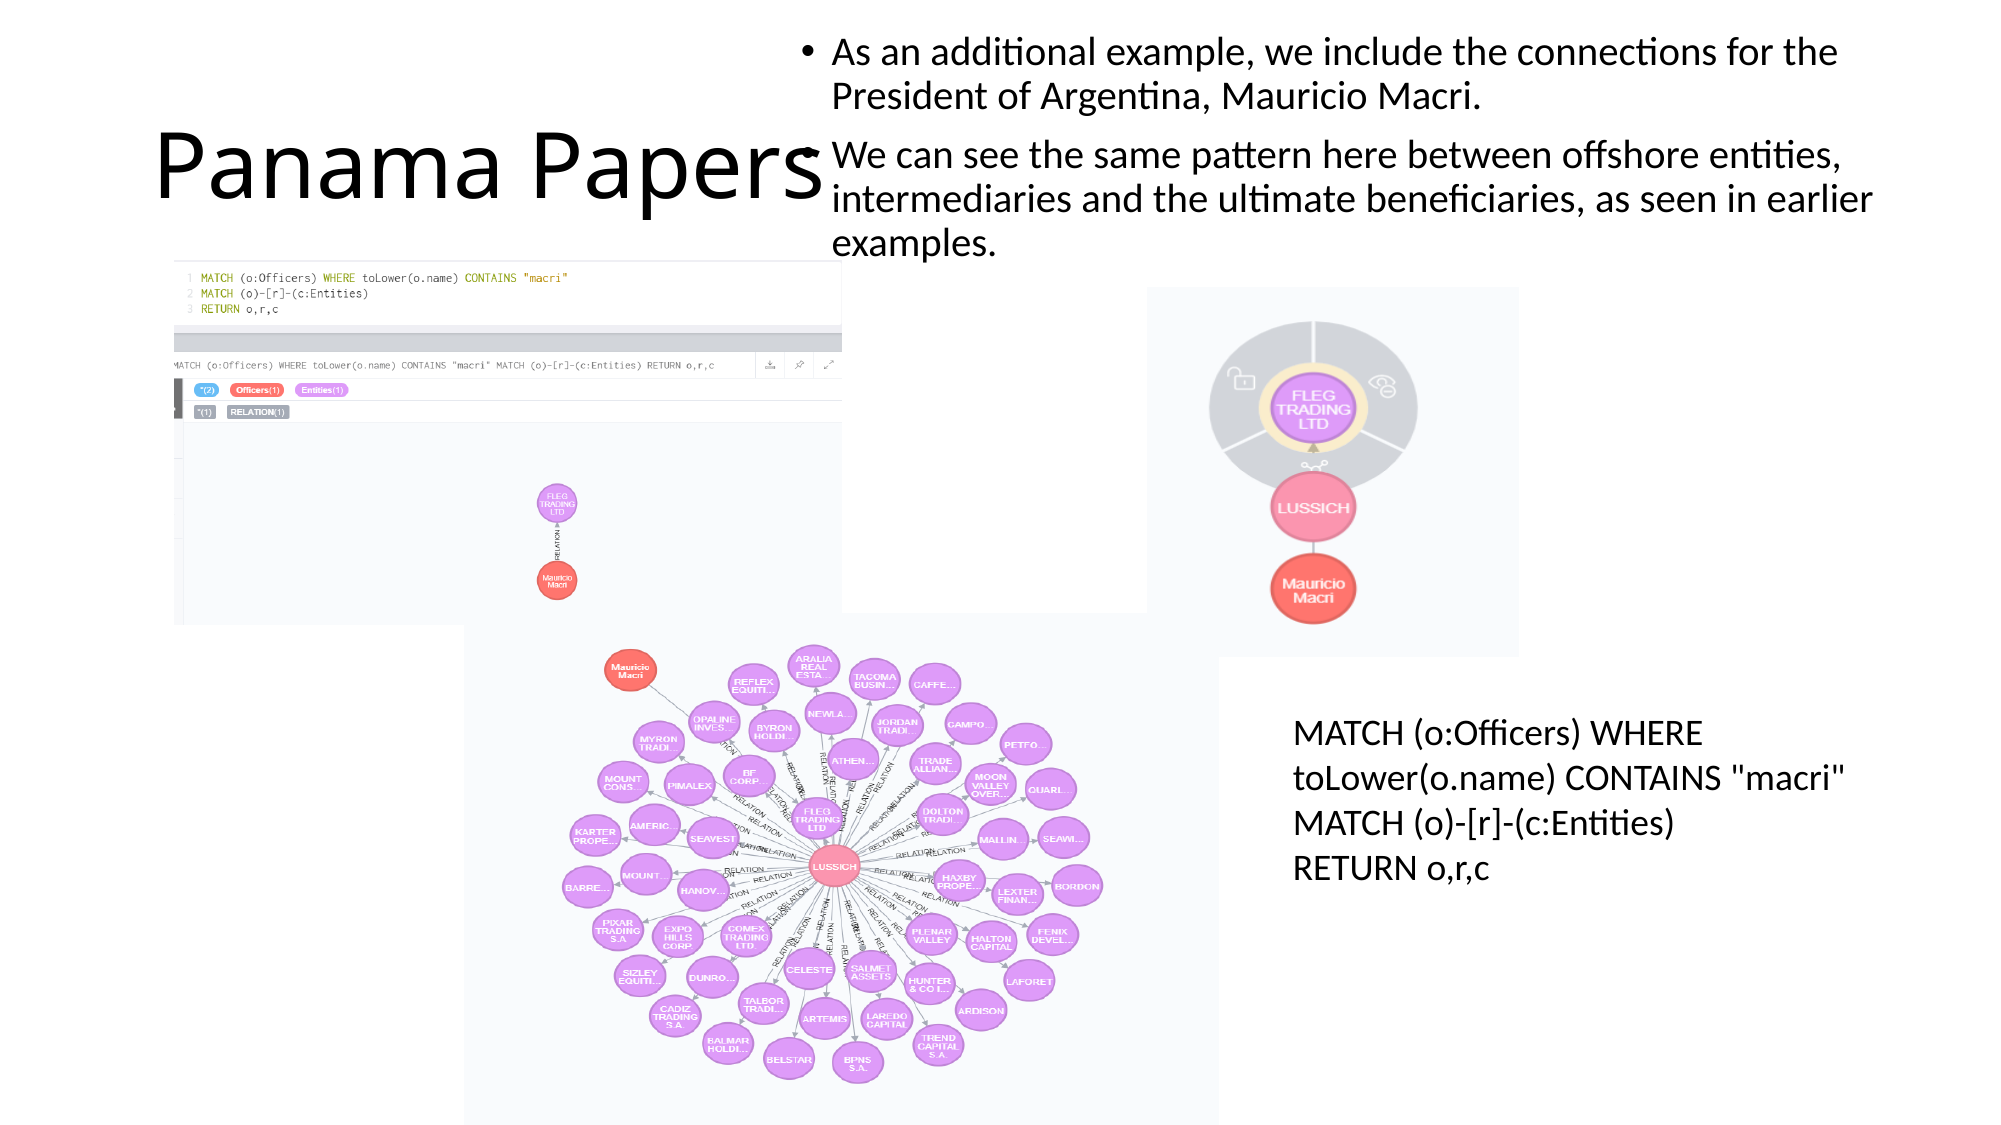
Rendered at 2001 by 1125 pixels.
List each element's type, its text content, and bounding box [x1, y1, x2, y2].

title Panama Papers [137, 59, 785, 278]
picture [174, 260, 1519, 1125]
list As an additional example, we include the connections for the President of Argentina, Mauricio Macri. We can see the same pattern here between offshore entities, intermediaries and the ultimate beneficiaries, as seen in earlier examples. [785, 23, 1983, 276]
text_box MATCH (o:Officers) WHERE toLower(o.name) CONTAINS "macri" MATCH (o)-[r]-(c:Entities) RETURN o,r,c [1278, 700, 1983, 895]
